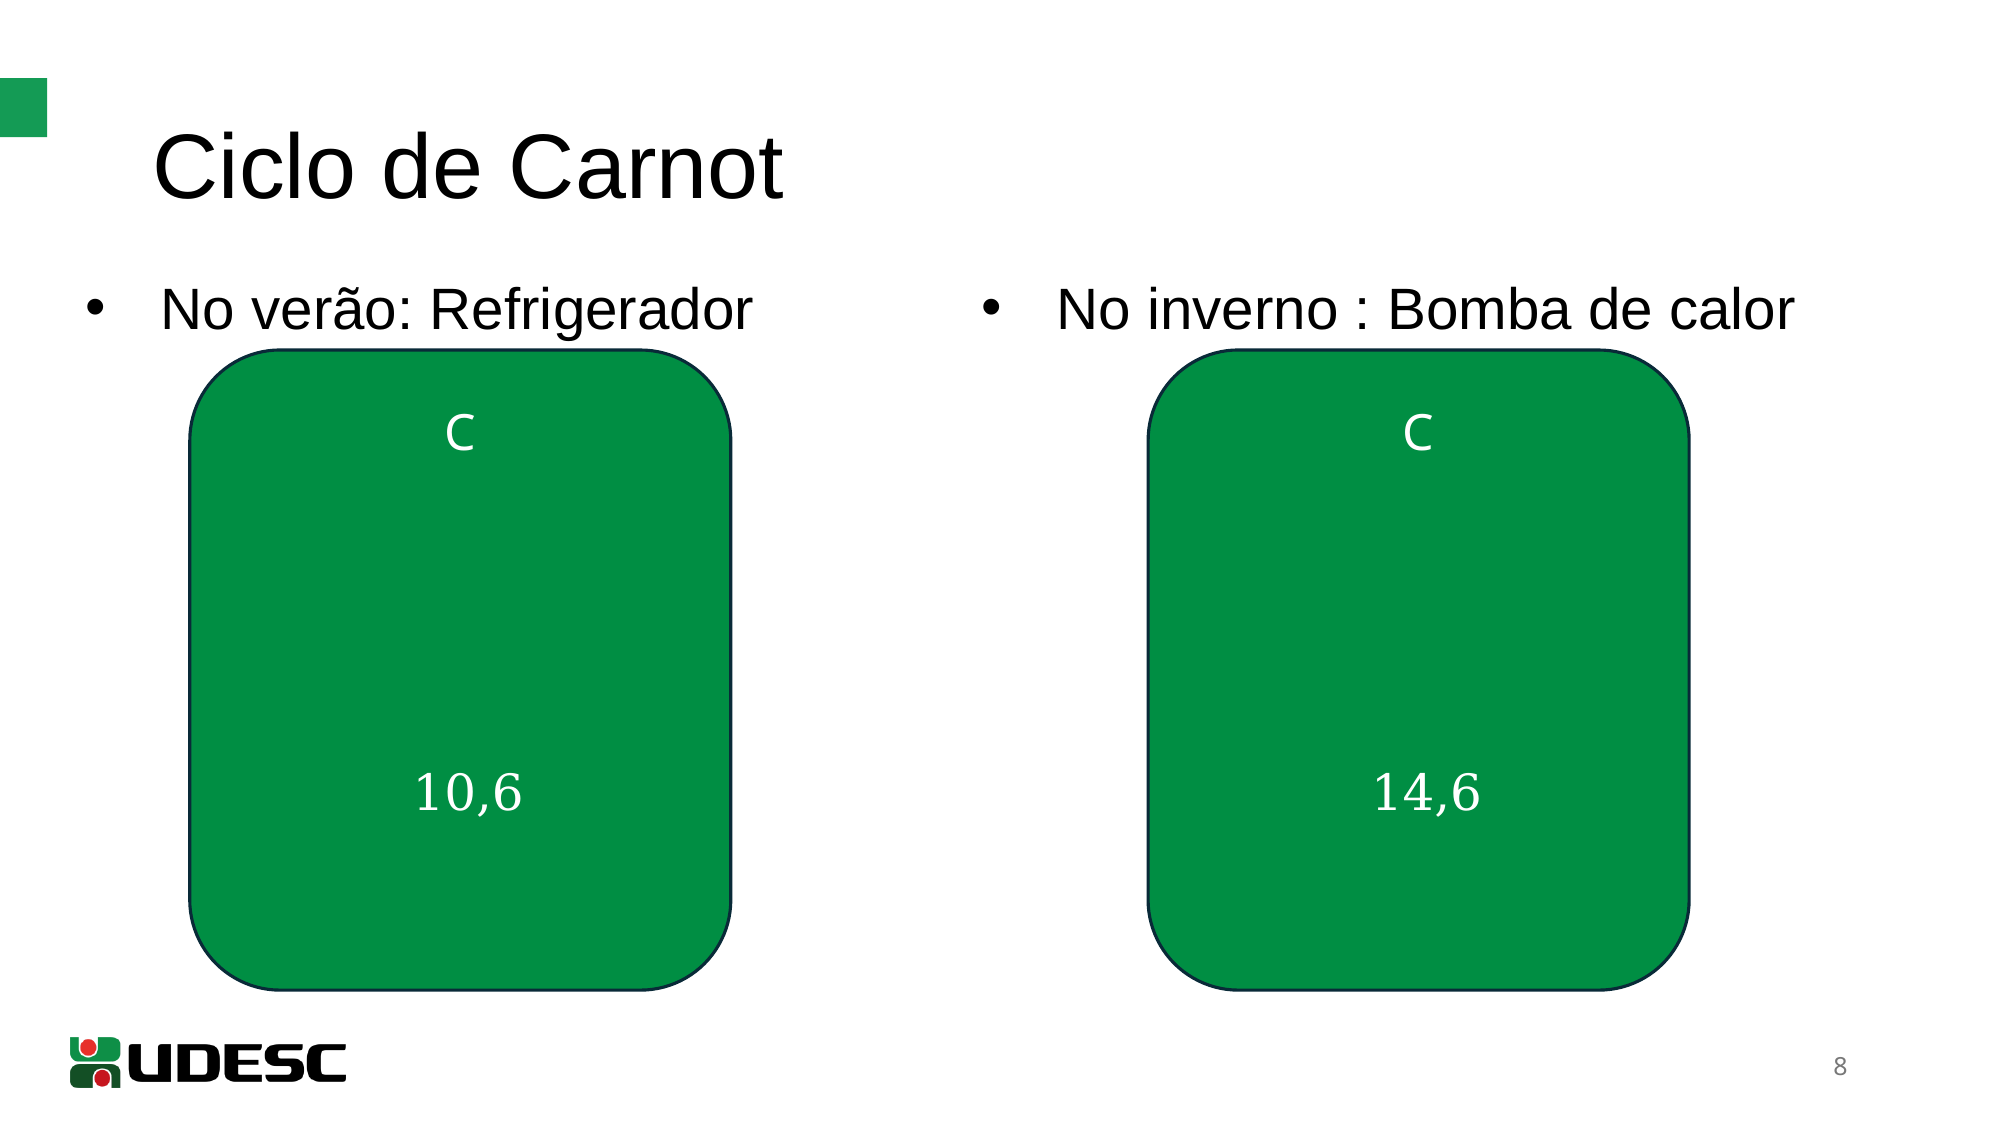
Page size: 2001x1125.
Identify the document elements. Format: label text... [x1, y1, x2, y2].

picture [70, 1036, 347, 1088]
text_box [0, 77, 49, 139]
title Ciclo de Carnot [137, 59, 1863, 278]
text_box No verão: Refrigerador [70, 228, 850, 394]
text_box No inverno : Bomba de calor [966, 228, 1871, 394]
slide_number 8 [1412, 1037, 1863, 1098]
